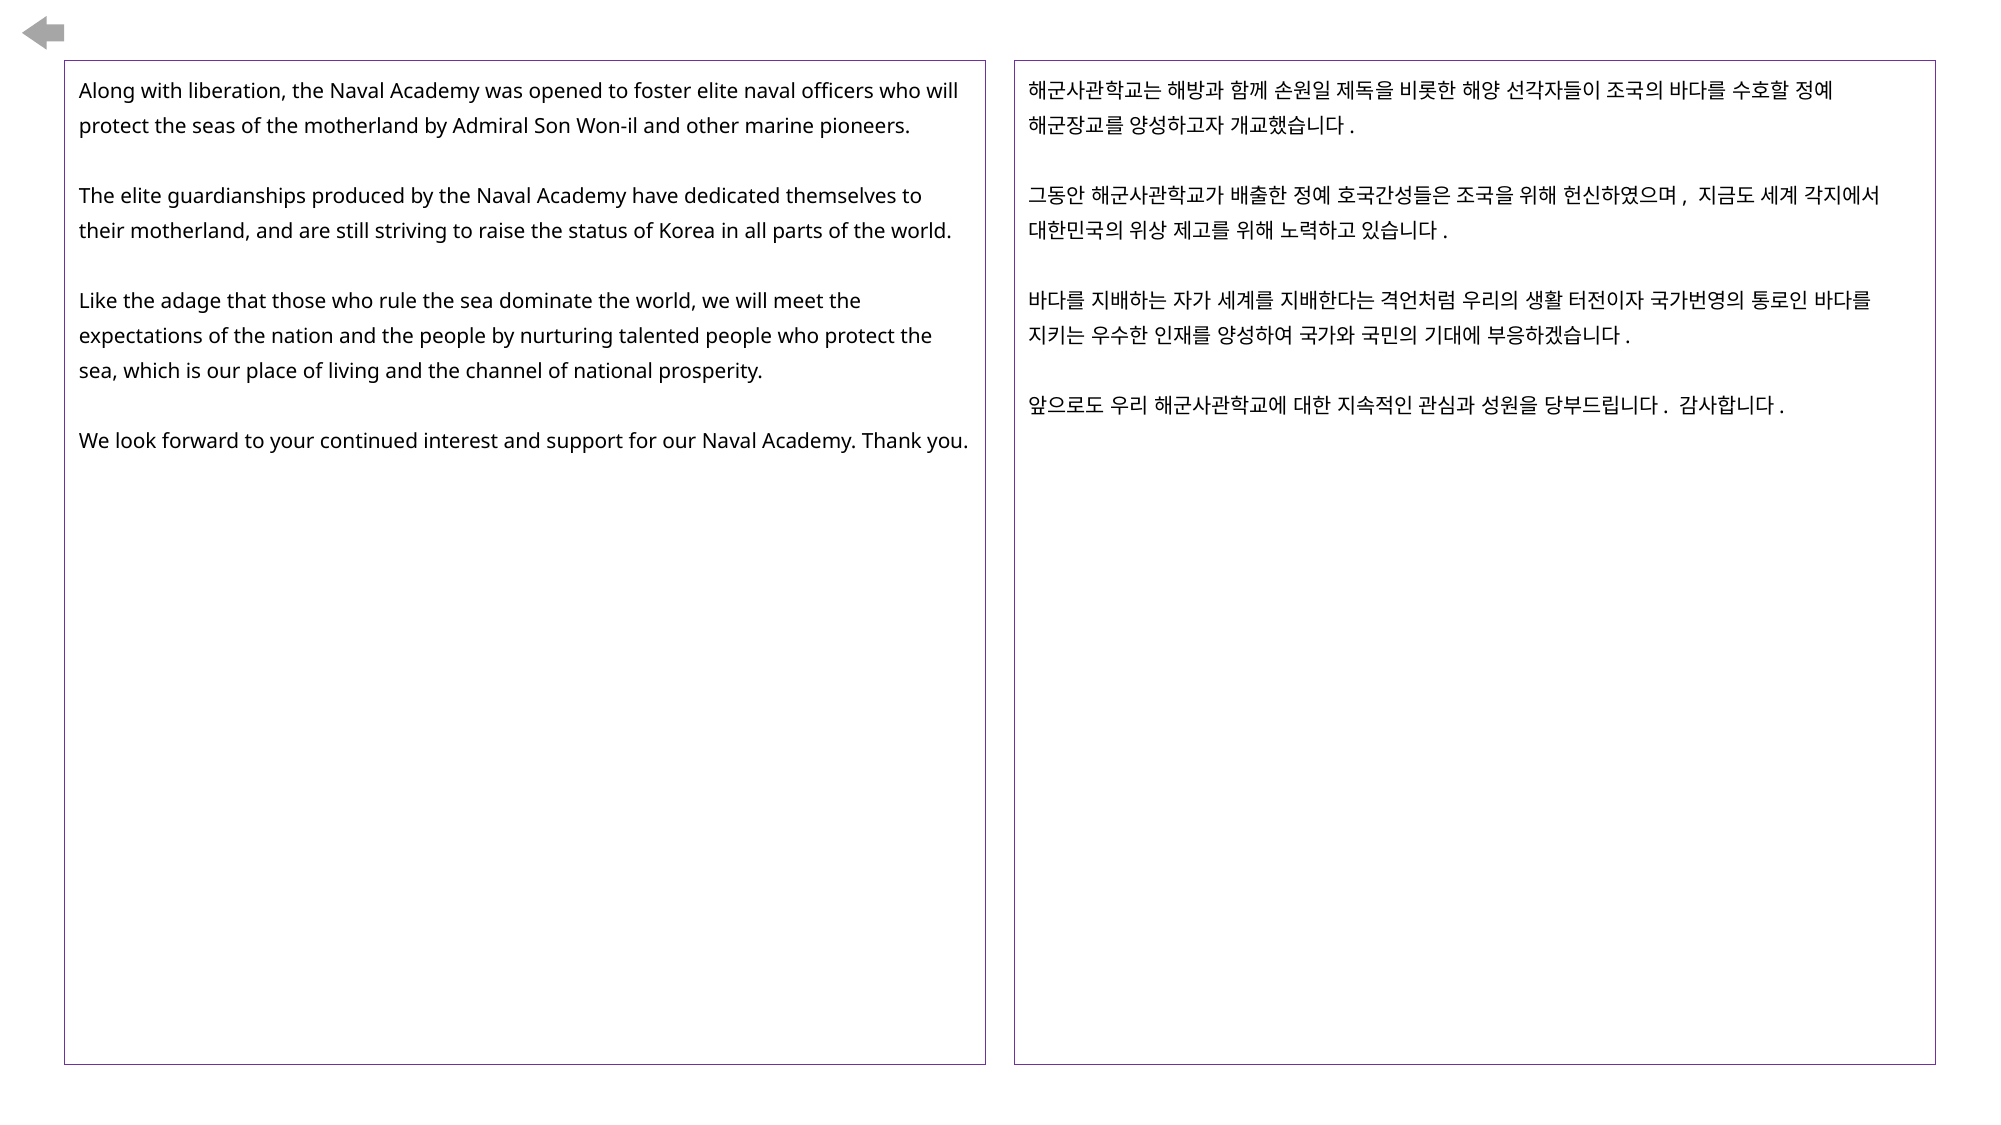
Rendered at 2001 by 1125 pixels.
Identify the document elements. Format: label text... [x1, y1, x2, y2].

text_box Along with liberation, the Naval Academy was opened to foster elite naval officers who will protect the seas of the motherland by Admiral Son Won-il and other marine pioneers. The elite guardianships produced by the Naval Academy have dedicated themselves to their motherland, and are still striving to raise the status of Korea in all parts of the world. Like the adage that those who rule the sea dominate the world, we will meet the expectations of the nation and the people by nurturing talented people who protect the sea, which is our place of living and the channel of national prosperity. We look forward to your continued interest and support for our Naval Academy. Thank you. [64, 60, 986, 1065]
text_box 해군사관학교는 해방과 함께 손원일 제독을 비롯한 해양 선각자들이 조국의 바다를 수호할 정예 해군장교를 양성하고자 개교했습니다. 그동안 해군사관학교가 배출한 정예 호국간성들은 조국을 위해 헌신하였으며, 지금도 세계 각지에서 대한민국의 위상 제고를 위해 노력하고 있습니다. 바다를 지배하는 자가 세계를 지배한다는 격언처럼 우리의 생활 터전이자 국가번영의 통로인 바다를 지키는 우수한 인재를 양성하여 국가와 국민의 기대에 부응하겠습니다. 앞으로도 우리 해군사관학교에 대한 지속적인 관심과 성원을 당부드립니다. 감사합니다. [1014, 60, 1936, 1065]
text_box [20, 13, 66, 52]
